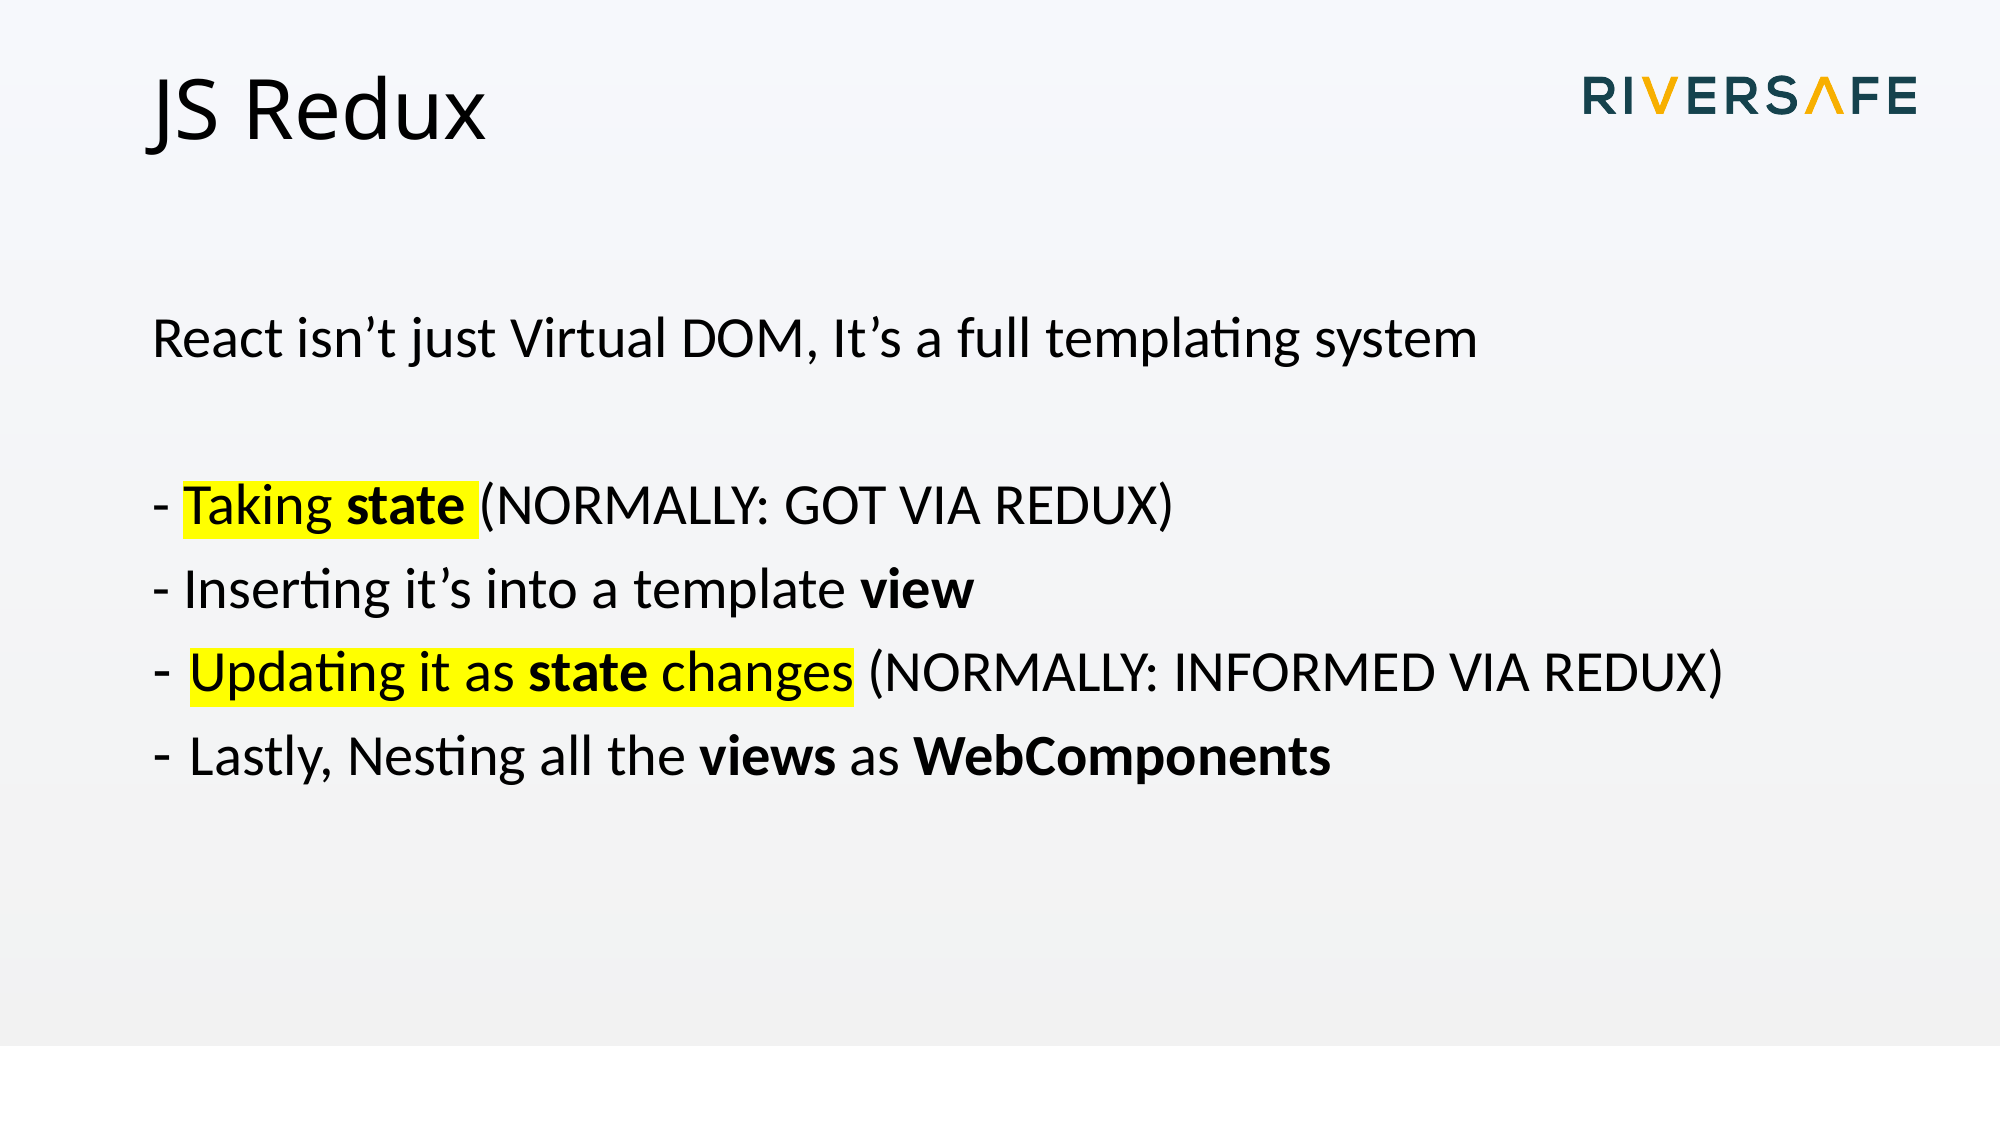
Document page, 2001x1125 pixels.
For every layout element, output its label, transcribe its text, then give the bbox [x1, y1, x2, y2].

list React isn’t just Virtual DOM, It’s a full templating system - Taking state (NORMALLY: GOT VIA REDUX) - Inserting it’s into a template view Updating it as state changes (NORMALLY: INFORMED VIA REDUX) Lastly, Nesting all the views as WebComponents [137, 299, 1863, 1066]
title JS Redux [137, 59, 1863, 278]
picture [1863, 75, 1916, 115]
